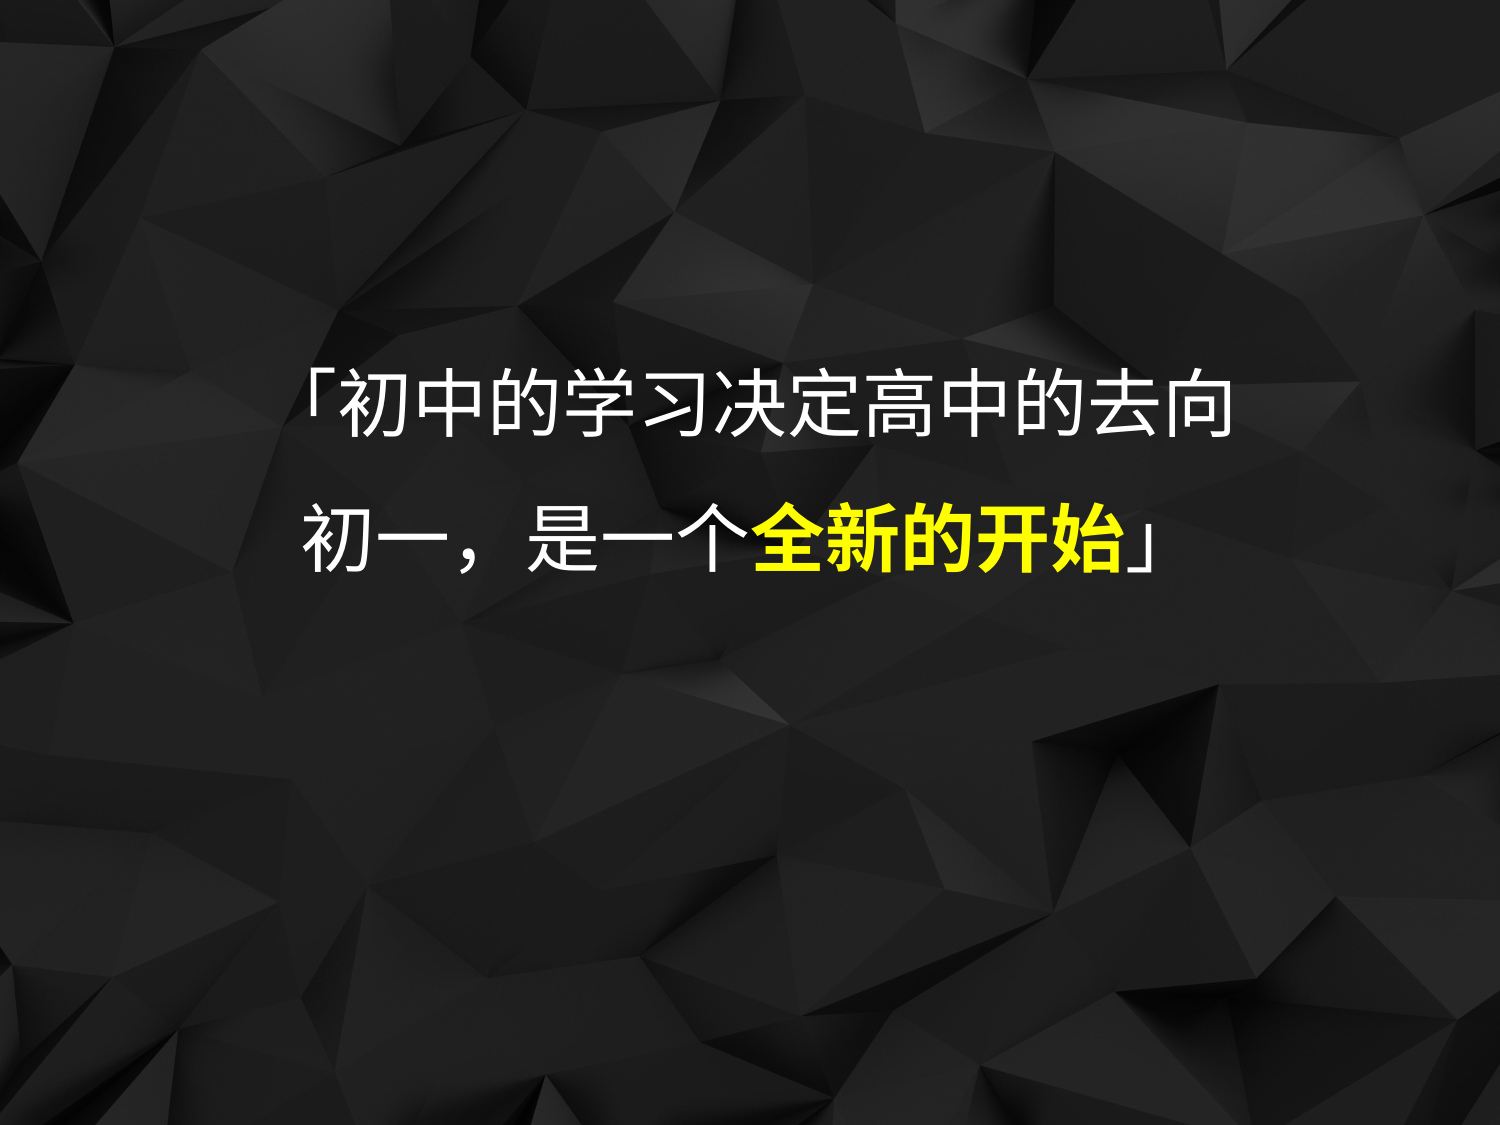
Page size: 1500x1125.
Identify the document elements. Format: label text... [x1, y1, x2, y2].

picture [0, 0, 1500, 1125]
text_box 「初中的学习决定高中的去向 初一，是一个全新的开始」 [197, 304, 1303, 590]
